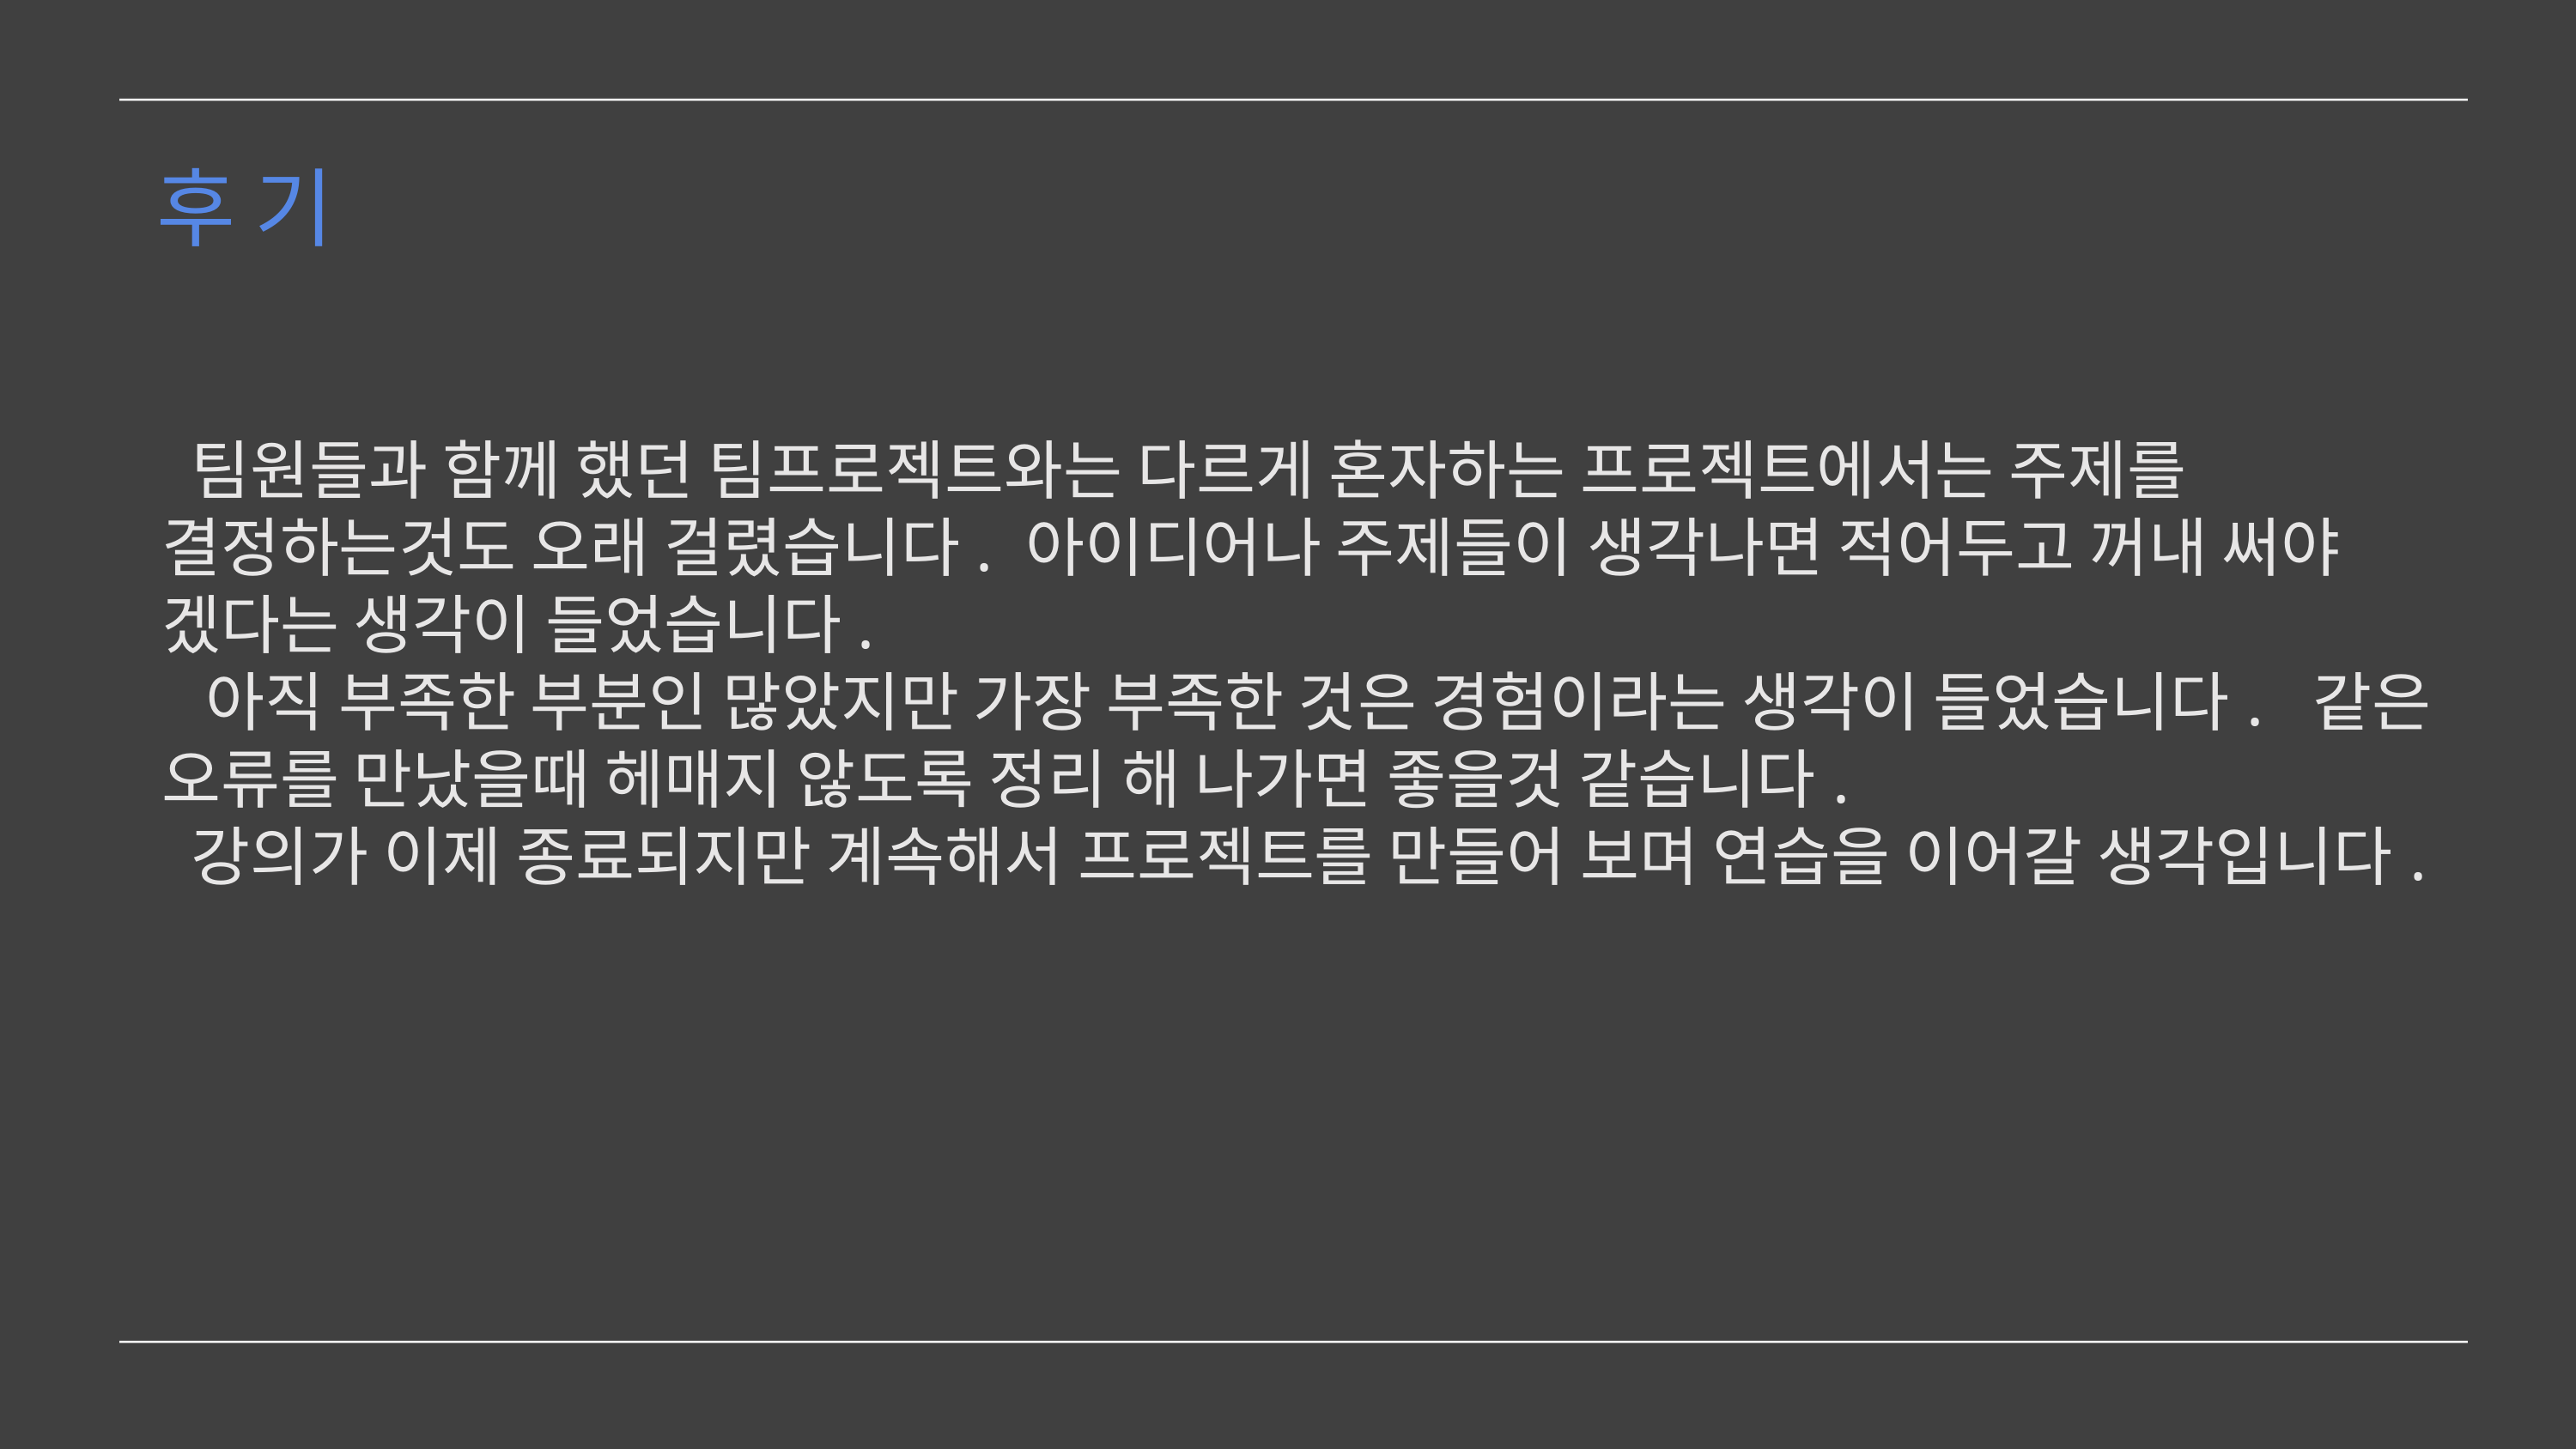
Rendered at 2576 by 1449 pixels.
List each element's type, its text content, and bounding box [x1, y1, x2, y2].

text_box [119, 94, 2468, 106]
text_box 팀원들과 함께 했던 팀프로젝트와는 다르게 혼자하는 프로젝트에서는 주제를 결정하는것도 오래 걸렸습니다. 아이디어나 주제들이 생각나면 적어두고 꺼내 써야 겠다는 생각이 들었습니다. 아직 부족한 부분인 많았지만 가장 부족한 것은 경험이라는 생각이 들었습니다. 같은 오류를 만났을때 헤매지 않도록 정리 해 나가면 좋을것 같습니다. 강의가 이제 종료되지만 계속해서 프로젝트를 만들어 보며 연습을 이어갈 생각입니다. [149, 422, 2464, 968]
text_box 후 기 [143, 148, 568, 264]
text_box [119, 1337, 2468, 1348]
